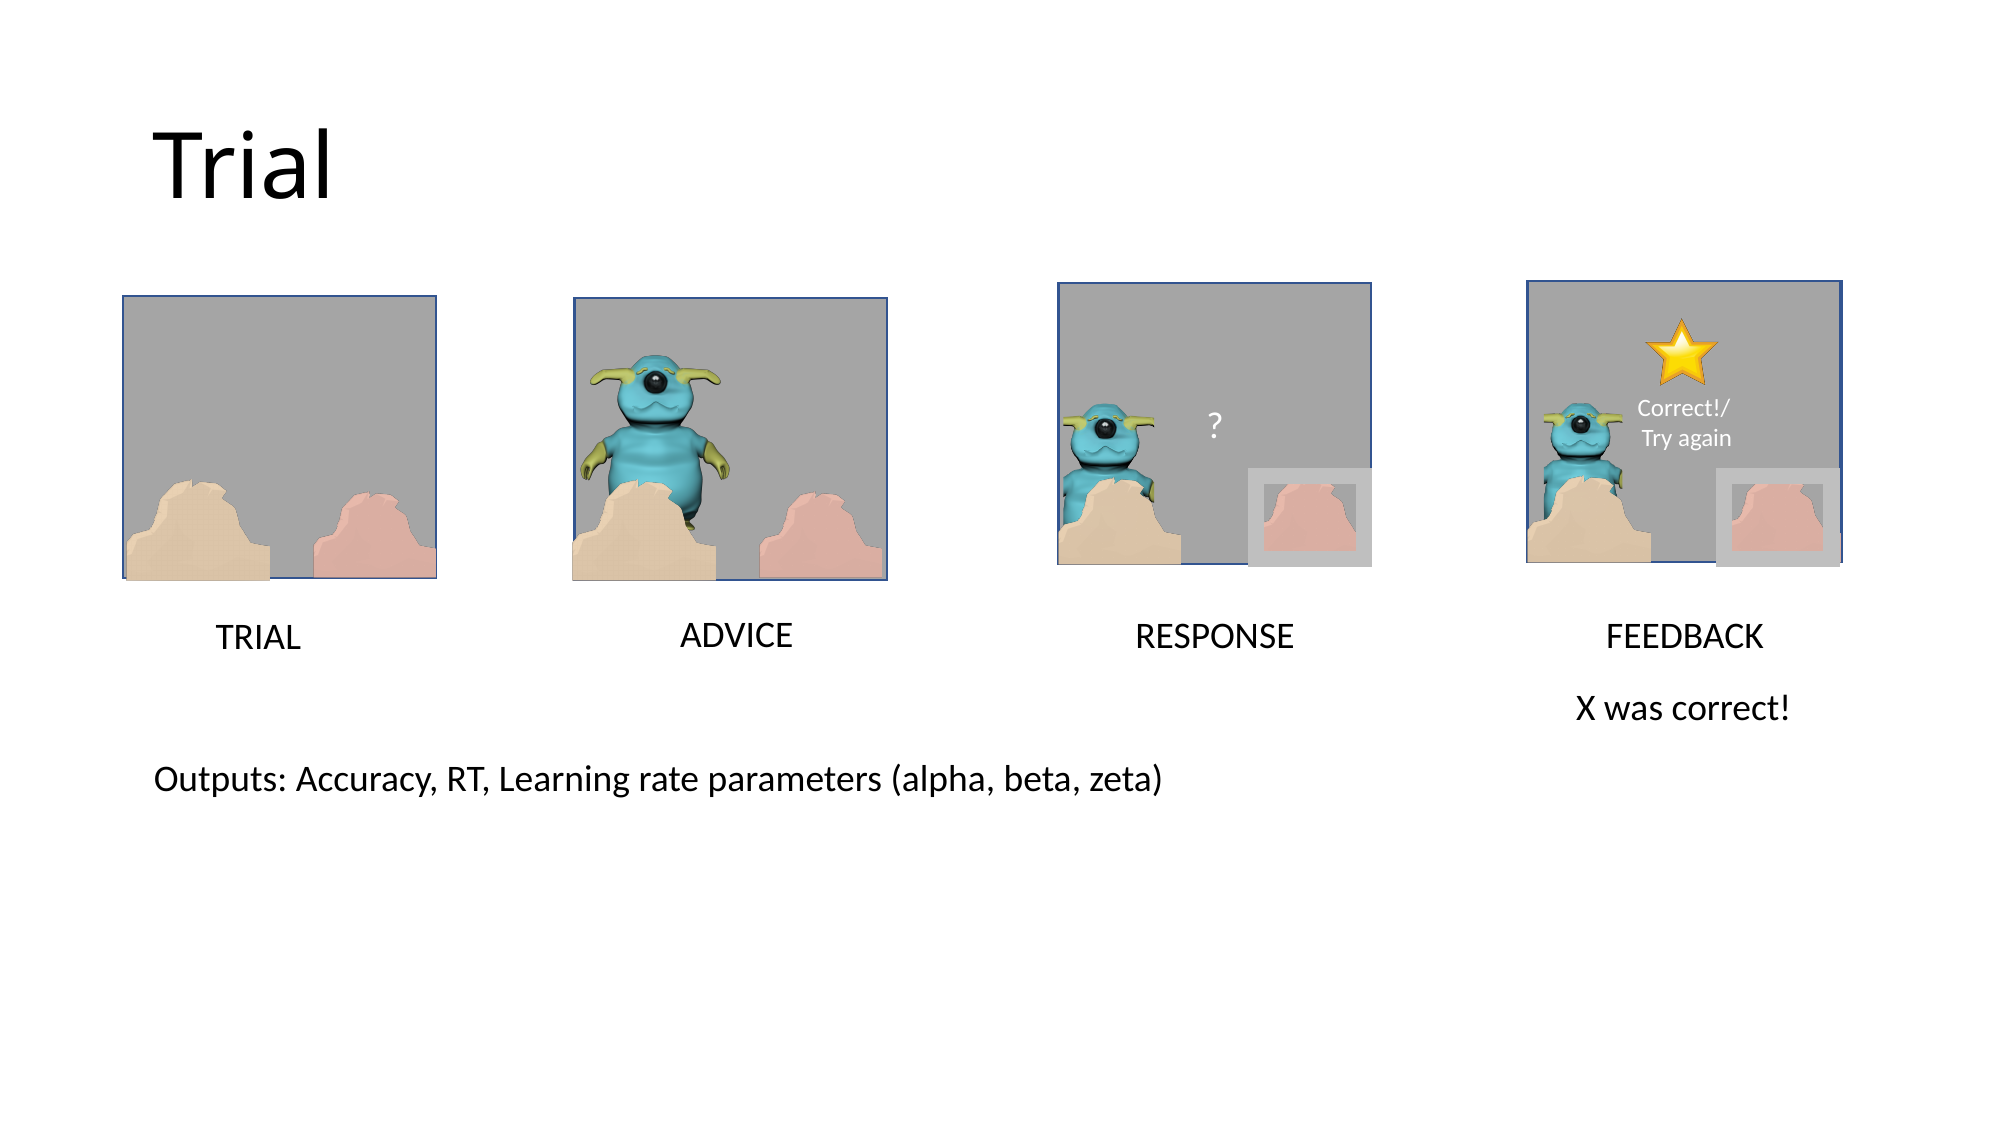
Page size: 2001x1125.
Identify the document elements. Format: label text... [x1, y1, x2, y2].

text_box Outputs: Accuracy, RT, Learning rate parameters (alpha, beta, zeta) [139, 746, 1180, 806]
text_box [1058, 282, 1372, 567]
text_box ADVICE [665, 602, 809, 663]
text_box RESPONSE [1120, 603, 1310, 664]
picture [571, 479, 716, 582]
text_box TRIAL [200, 604, 317, 665]
text_box FEEDBACK [1591, 603, 1779, 664]
text_box X was correct! [1561, 675, 1816, 780]
picture [759, 491, 882, 578]
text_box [1527, 280, 1843, 563]
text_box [123, 296, 436, 581]
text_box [565, 298, 888, 581]
picture [1645, 318, 1719, 386]
title Trial [137, 59, 1863, 278]
